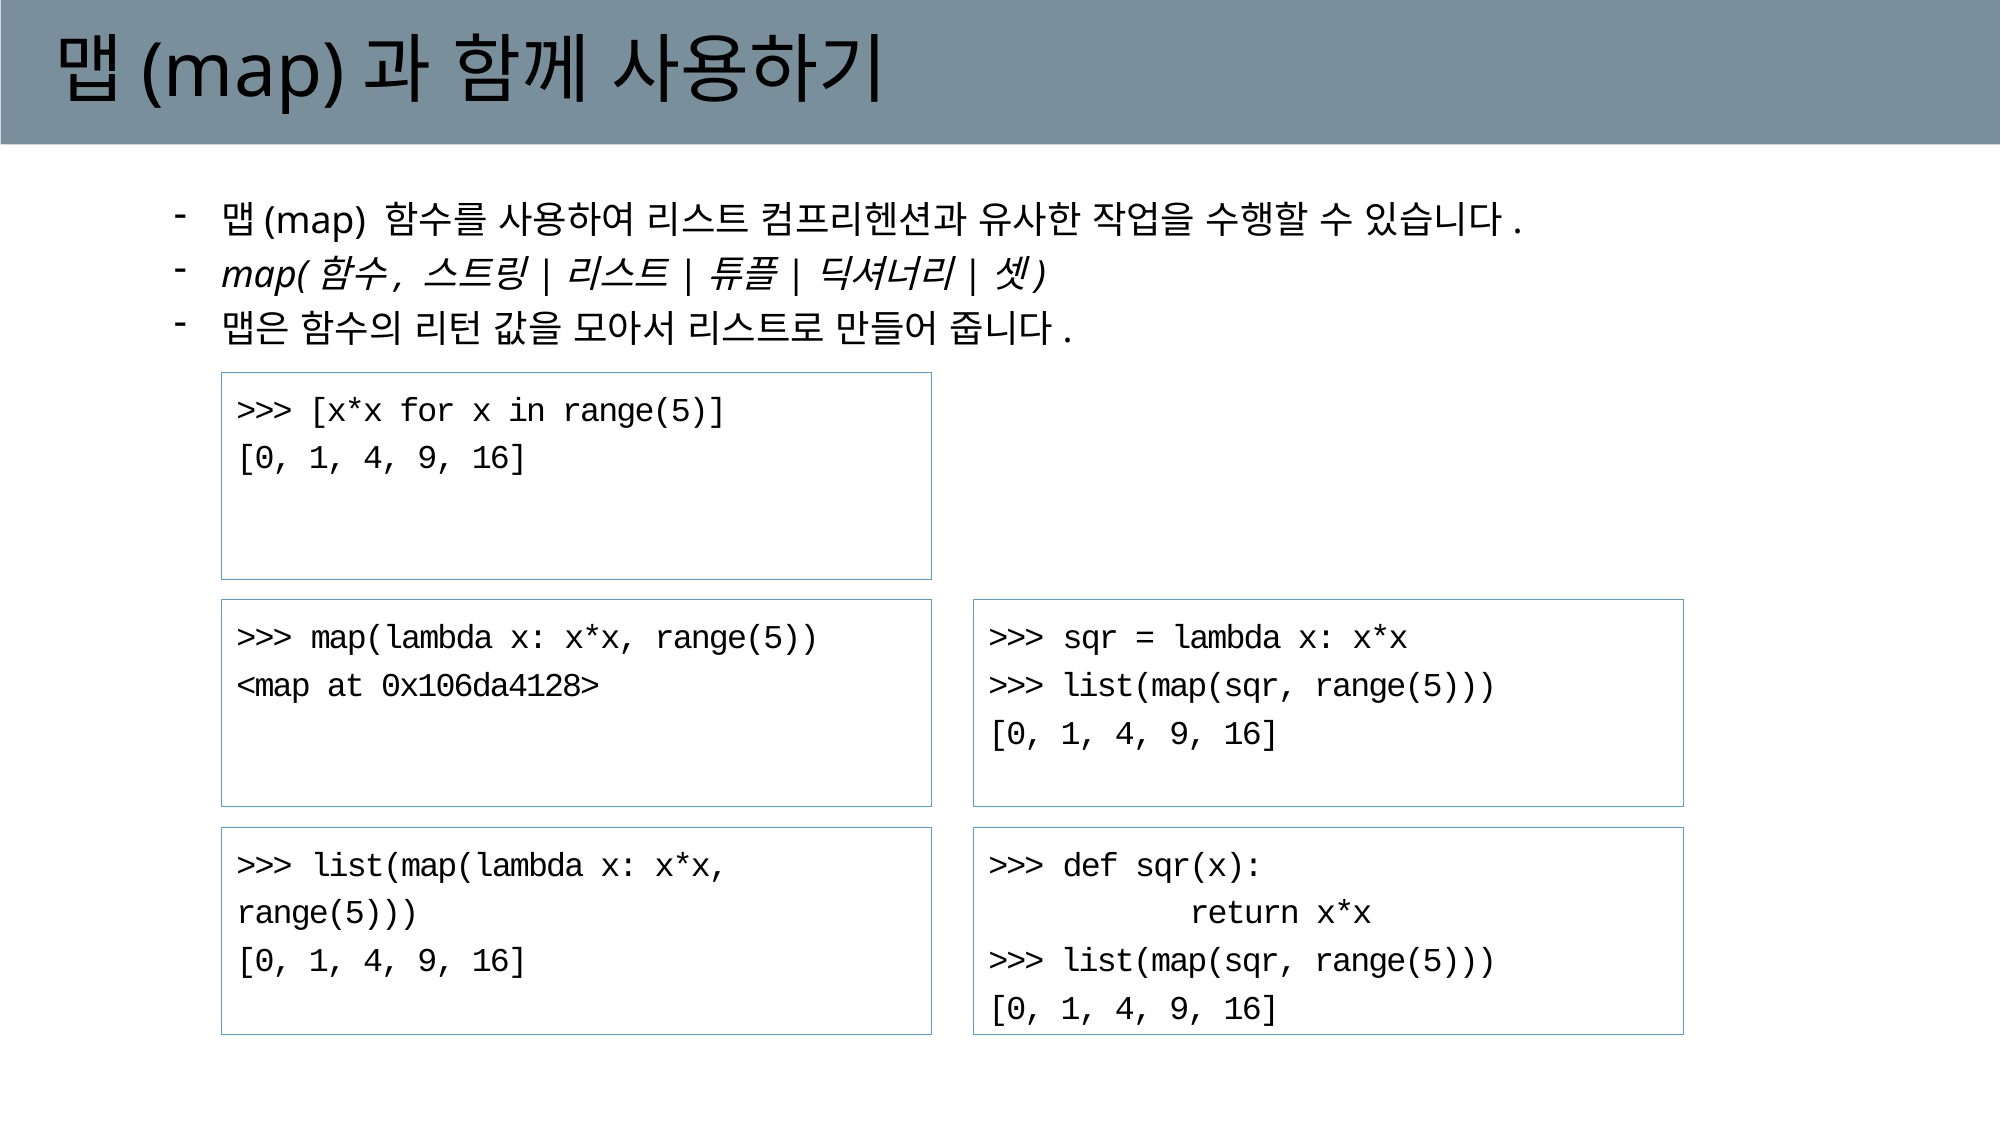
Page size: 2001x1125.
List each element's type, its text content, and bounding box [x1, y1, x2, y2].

text_box >>> [x*x for x in range(5)] [0, 1, 4, 9, 16] [221, 372, 932, 580]
title 맵(map)과 함께 사용하기 [0, 0, 2000, 145]
text_box >>> def sqr(x): return x*x >>> list(map(sqr, range(5))) [0, 1, 4, 9, 16] [973, 827, 1684, 1035]
text_box >>> sqr = lambda x: x*x >>> list(map(sqr, range(5))) [0, 1, 4, 9, 16] [973, 599, 1684, 807]
text_box >>> list(map(lambda x: x*x, range(5))) [0, 1, 4, 9, 16] [221, 827, 932, 1035]
text_box >>> map(lambda x: x*x, range(5)) <map at 0x106da4128> [221, 599, 932, 807]
text_box 맵(map) 함수를 사용하여 리스트 컴프리헨션과 유사한 작업을 수행할 수 있습니다. map(함수, 스트링|리스트|튜플|딕셔너리|셋) 맵은 함수의 리턴 값을 모아서 리스트로 만들어 줍니다. [159, 180, 1749, 357]
